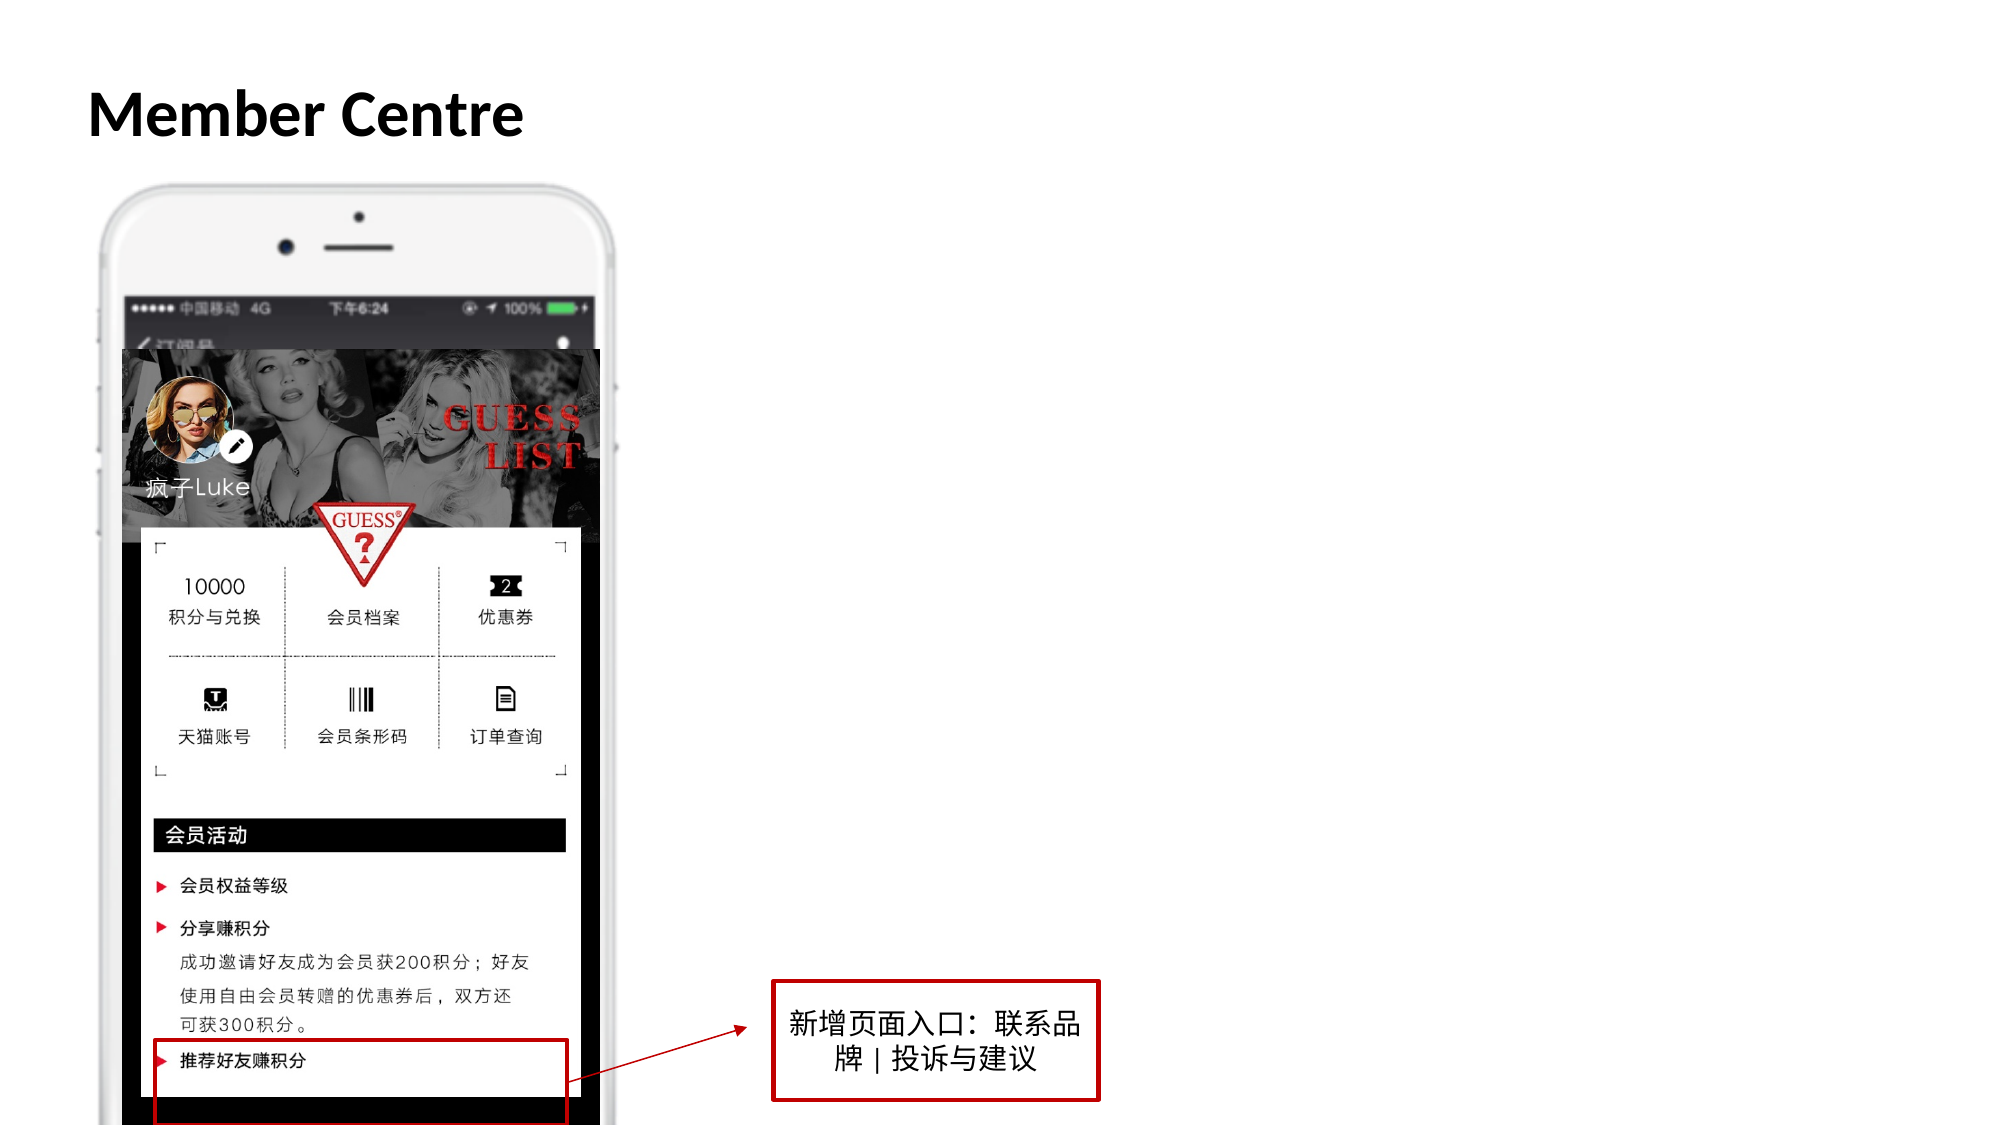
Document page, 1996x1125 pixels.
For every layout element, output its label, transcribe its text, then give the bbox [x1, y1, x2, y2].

picture [72, 158, 650, 1125]
text_box 新增页面入口：联系品牌|投诉与建议 [771, 979, 1101, 1102]
text_box Member Centre [72, 62, 698, 158]
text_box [567, 1026, 748, 1083]
